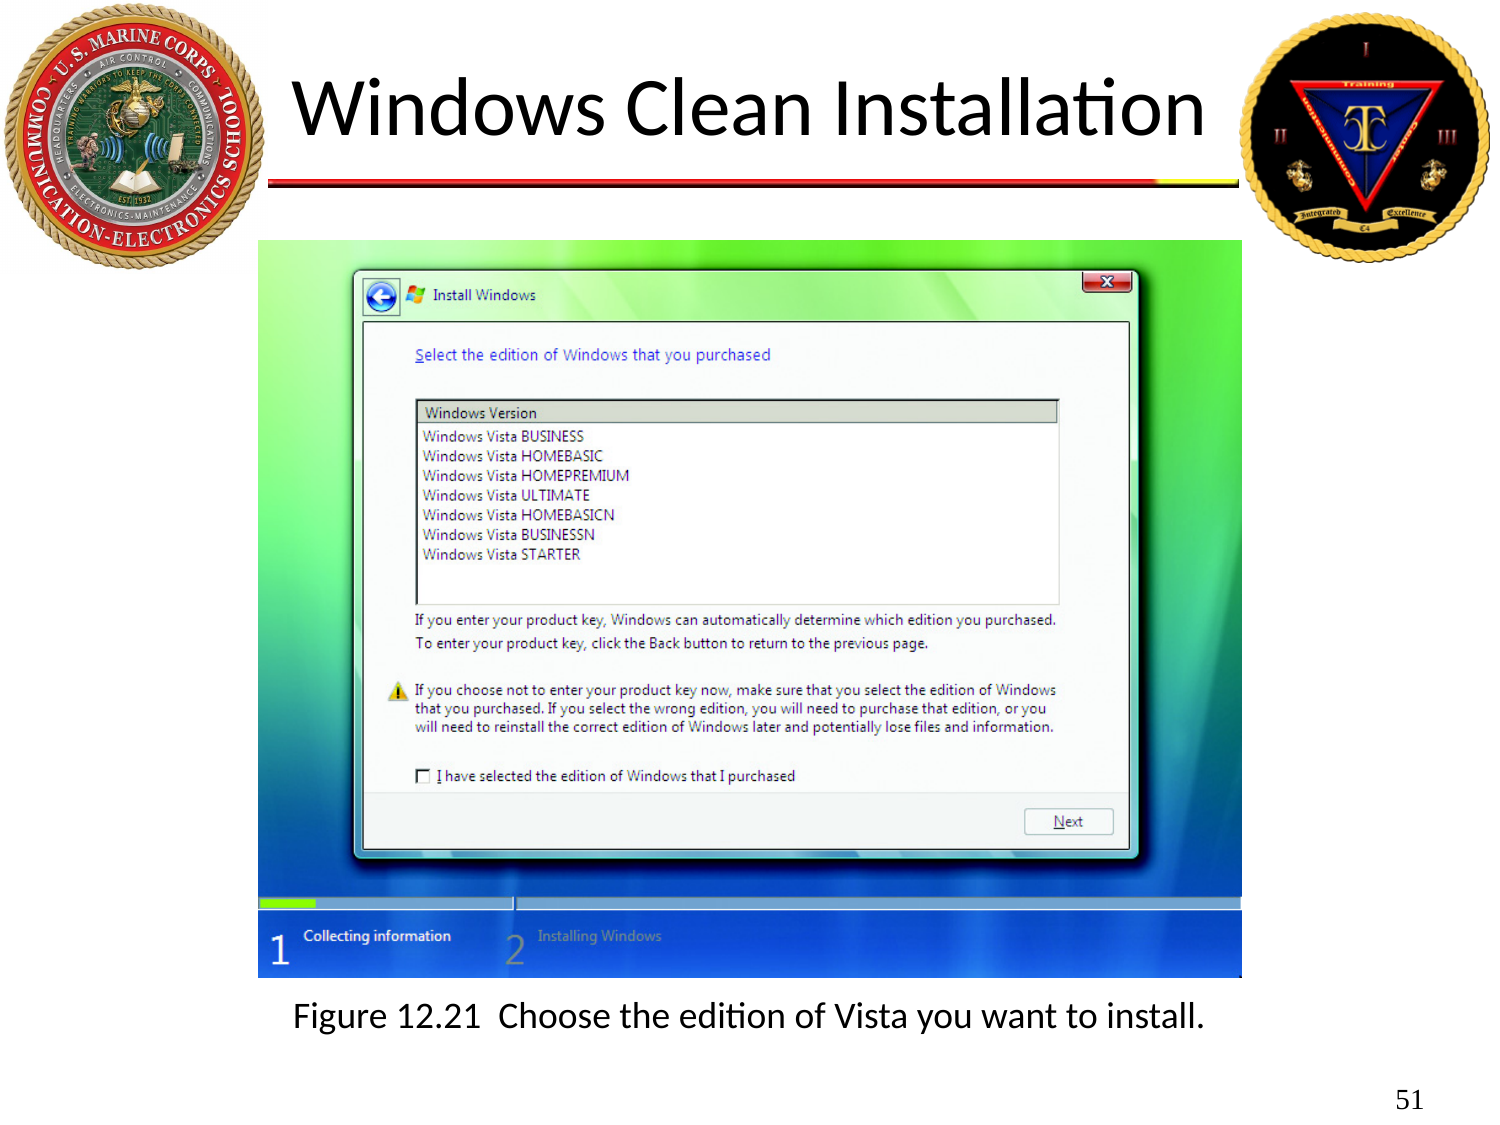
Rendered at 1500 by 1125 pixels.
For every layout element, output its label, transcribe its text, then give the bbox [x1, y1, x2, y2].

picture [0, 0, 1490, 978]
title Windows Clean Installation [75, 45, 1425, 233]
text_box Figure 12.21 Choose the edition of Vista you want to install. [278, 987, 1222, 1044]
